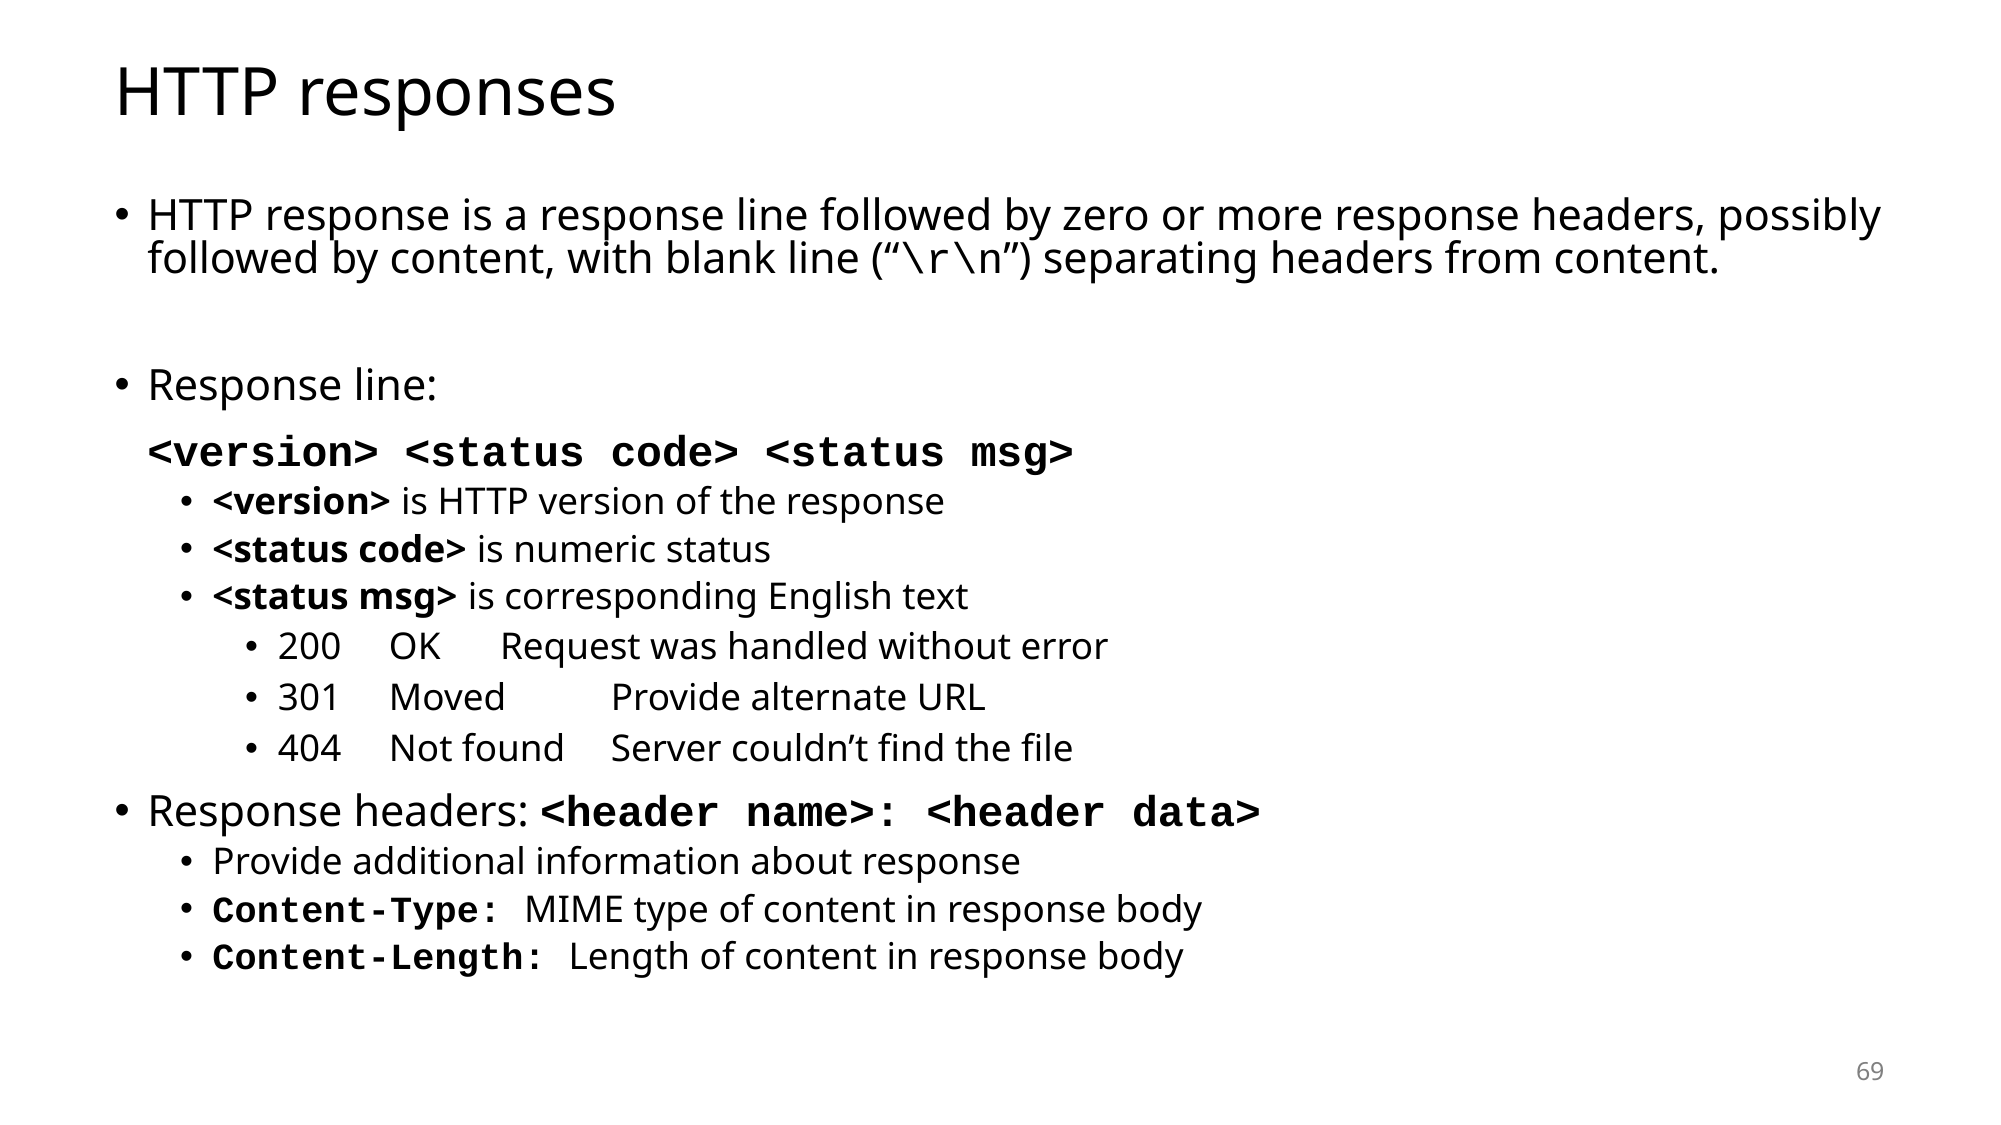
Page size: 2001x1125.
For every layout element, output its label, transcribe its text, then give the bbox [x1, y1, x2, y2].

title HTTP responses [99, 37, 1900, 150]
list HTTP response is a response line followed by zero or more response headers, possibly followed by content, with blank line (“\r\n”) separating headers from content. Response line: <version> <status code> <status msg> <version> is HTTP version of the response <status code> is numeric status <status msg> is corresponding English text 200 OK Request was handled without error 301 Moved Provide alternate URL 404 Not found Server couldn’t find the file Response headers: <header name>: <header data> Provide additional information about response Content-Type: MIME type of content in response body Content-Length: Length of content in response body [99, 187, 1900, 1013]
slide_number 69 [1749, 1042, 1900, 1103]
